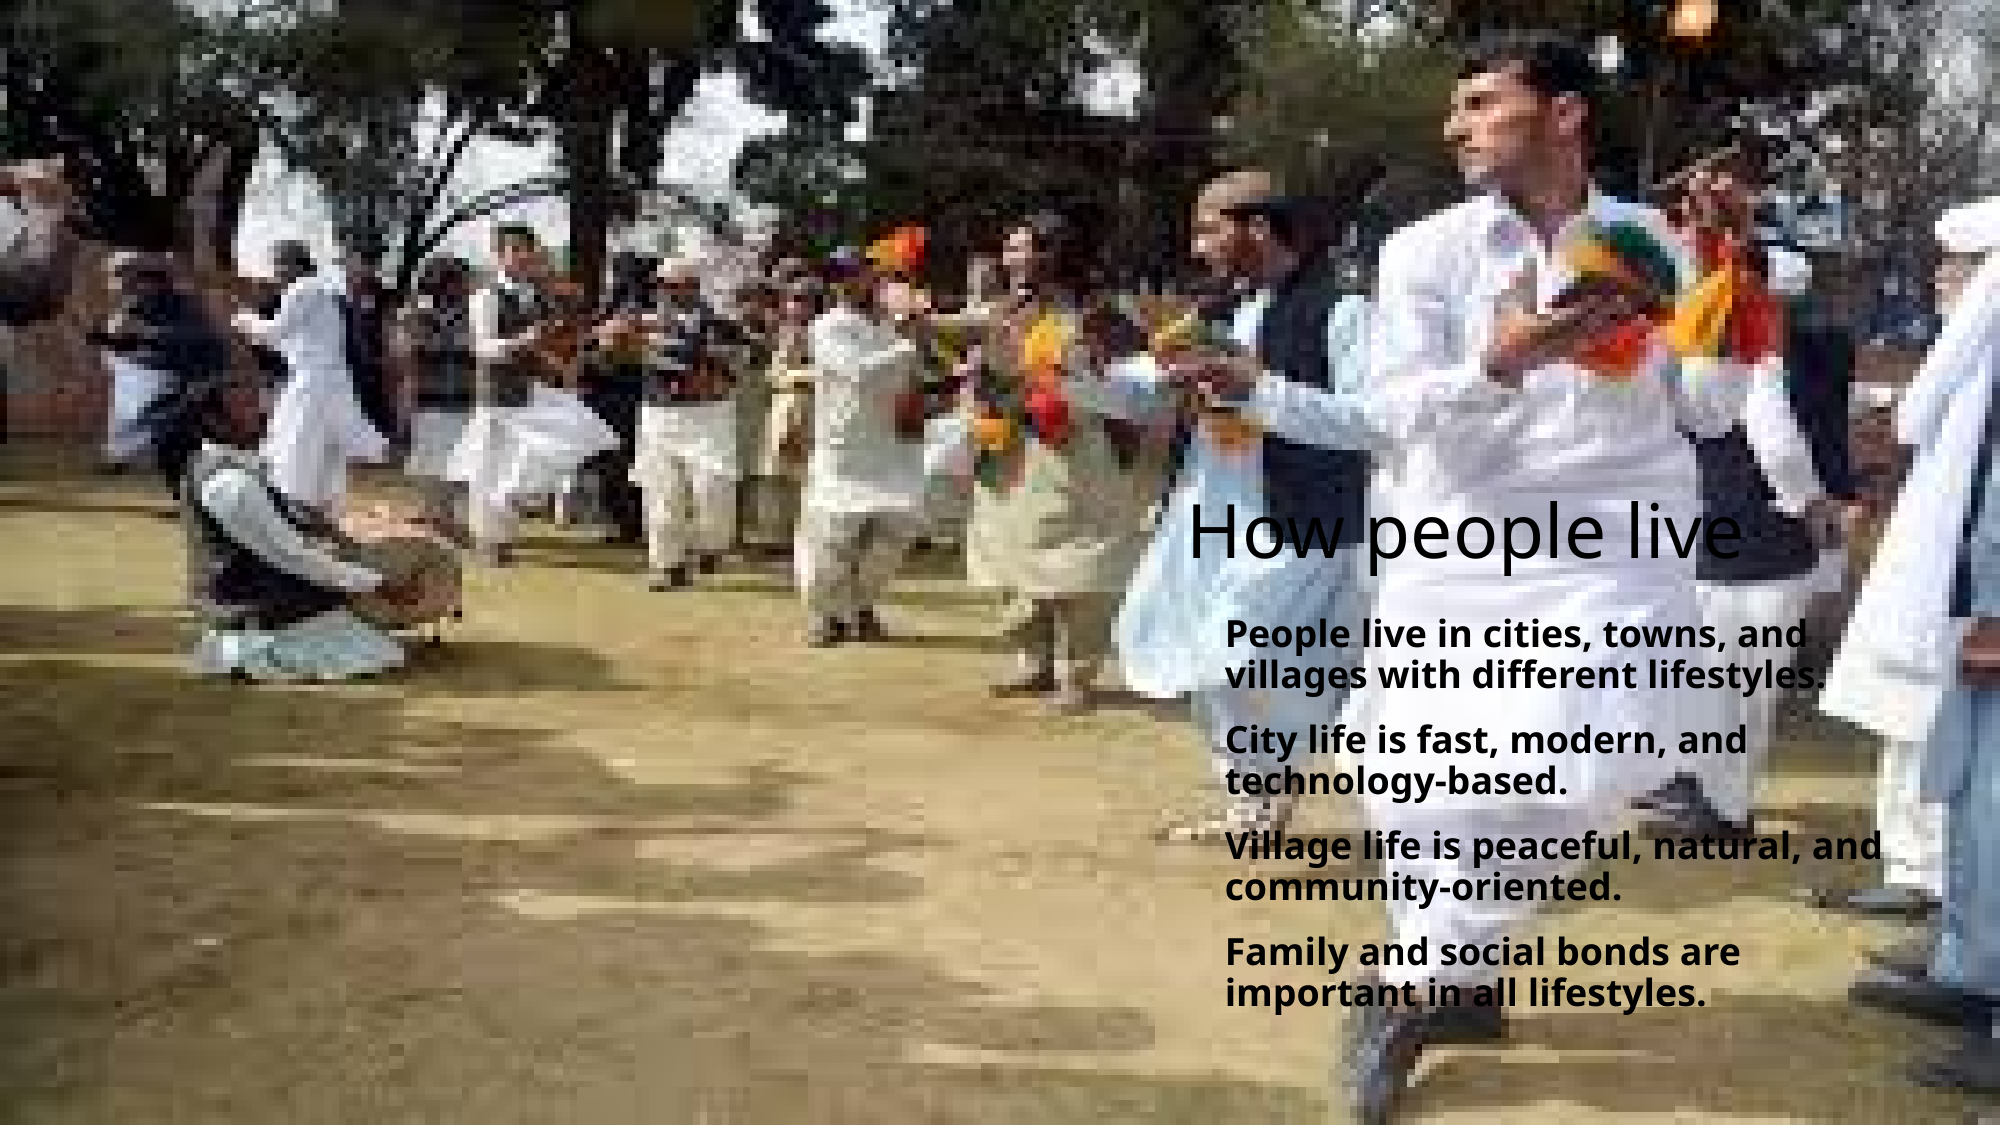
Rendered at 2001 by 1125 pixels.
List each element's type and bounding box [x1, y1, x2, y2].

list [0, 0, 2000, 1125]
